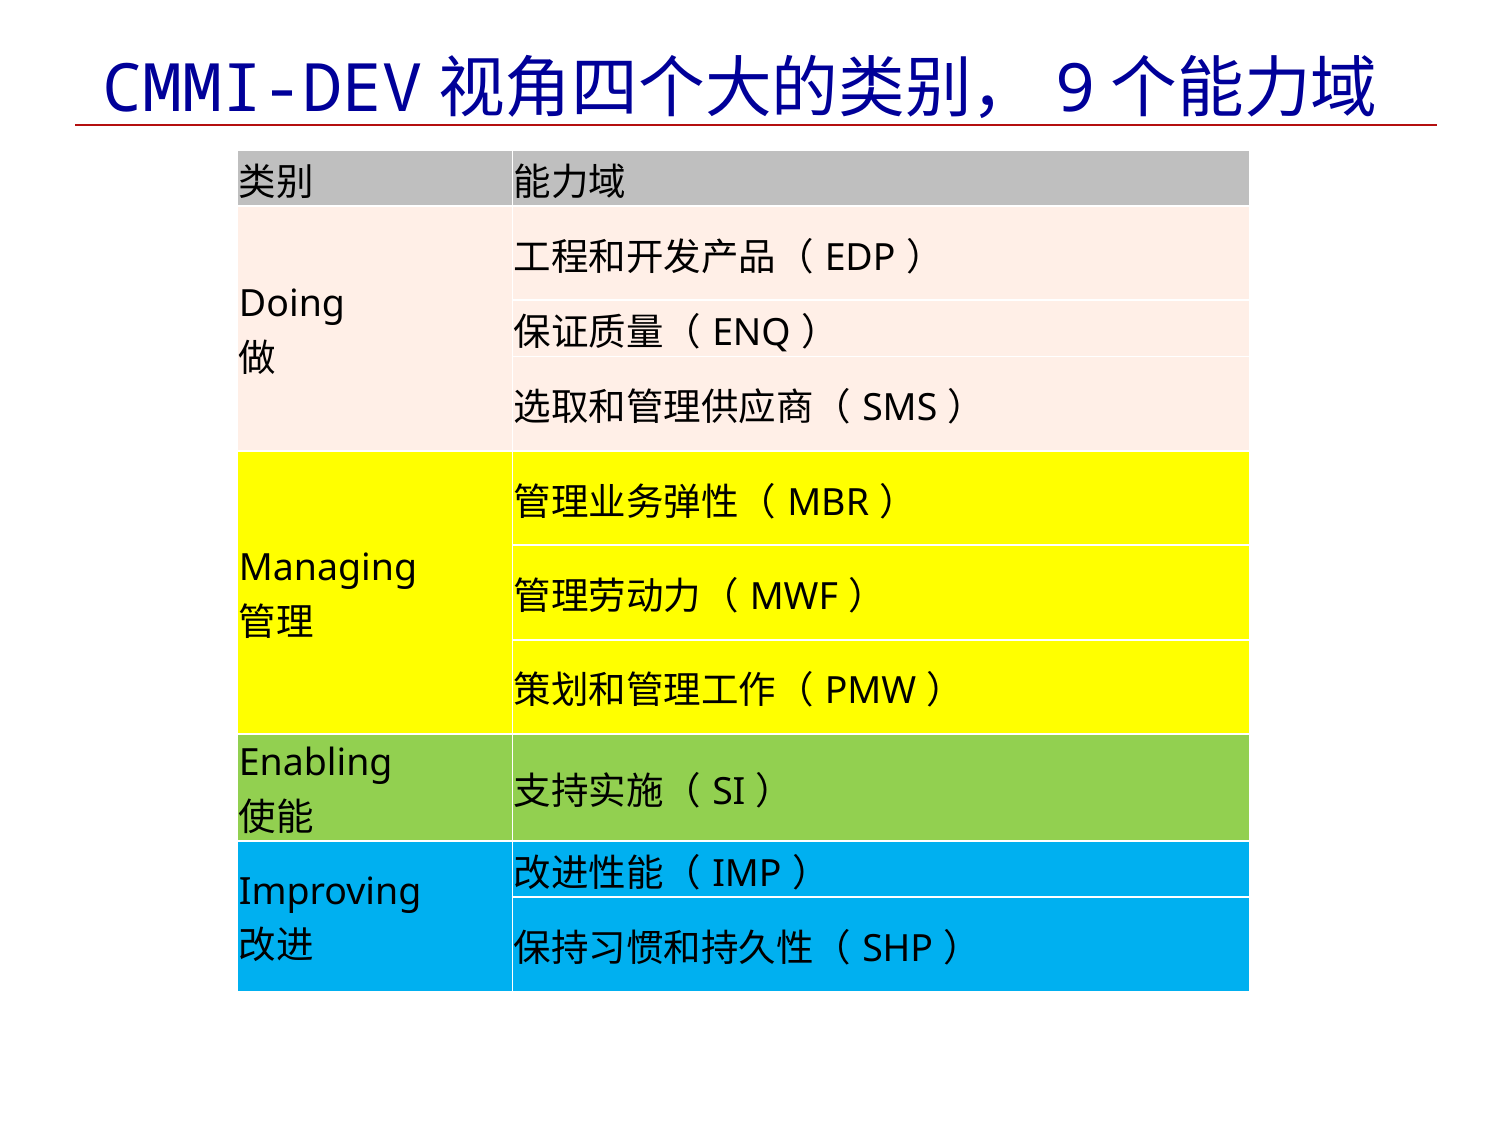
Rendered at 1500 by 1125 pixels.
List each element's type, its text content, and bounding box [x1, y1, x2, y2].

table_header 类别 [238, 151, 512, 205]
table_cell Enabling 使能 [238, 735, 512, 840]
table_cell 支持实施（SI） [513, 735, 1249, 840]
table_cell Improving 改进 [238, 842, 512, 991]
table_cell Managing 管理 [238, 452, 512, 733]
table_cell 策划和管理工作（PMW） [513, 641, 1249, 733]
table_cell Doing 做 [238, 207, 512, 450]
table_cell 管理业务弹性（MBR） [513, 452, 1249, 544]
table_cell 工程和开发产品（EDP） [513, 207, 1249, 299]
table_header 能力域 [513, 151, 1249, 205]
table_cell 选取和管理供应商（SMS） [513, 357, 1249, 450]
table_cell 保持习惯和持久性（SHP） [513, 898, 1249, 991]
title CMMI-DEV视角四个大的类别，9个能力域 [87, 24, 1438, 133]
table_cell 保证质量（ENQ） [513, 301, 1249, 356]
table_cell 管理劳动力（MWF） [513, 546, 1249, 639]
table_cell 改进性能（IMP） [513, 842, 1249, 896]
